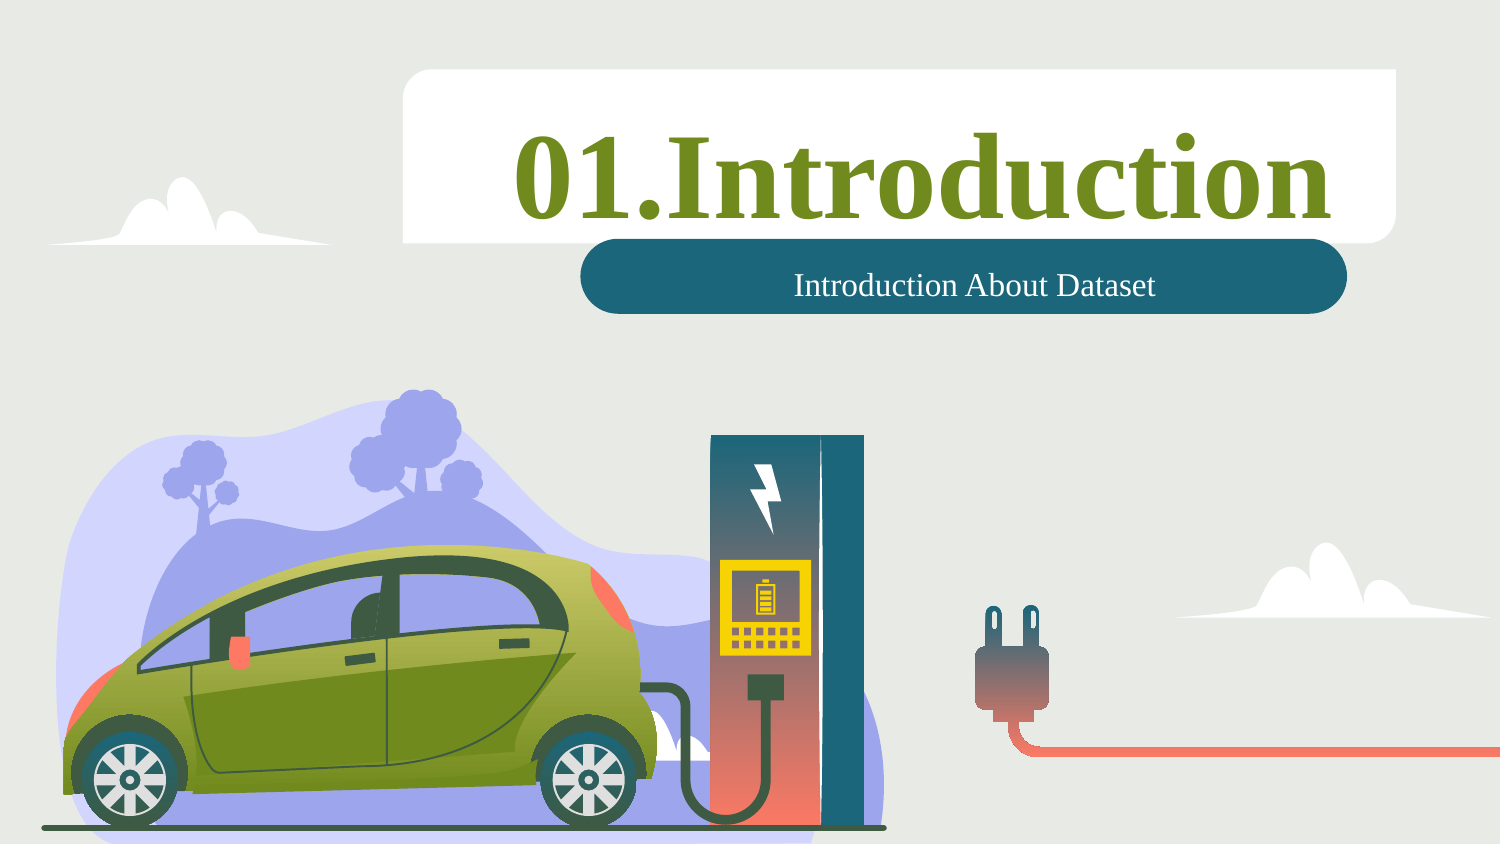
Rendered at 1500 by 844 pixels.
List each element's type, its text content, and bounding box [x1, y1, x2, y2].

text_box [1174, 542, 1492, 618]
text_box [580, 238, 1348, 314]
text_box [45, 177, 332, 245]
text_box [403, 69, 1396, 241]
text_box [975, 604, 1500, 758]
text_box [41, 434, 888, 832]
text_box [31, 389, 889, 844]
subtitle Introduction About Dataset [639, 263, 1326, 315]
title 01.Introduction [361, 94, 1380, 245]
